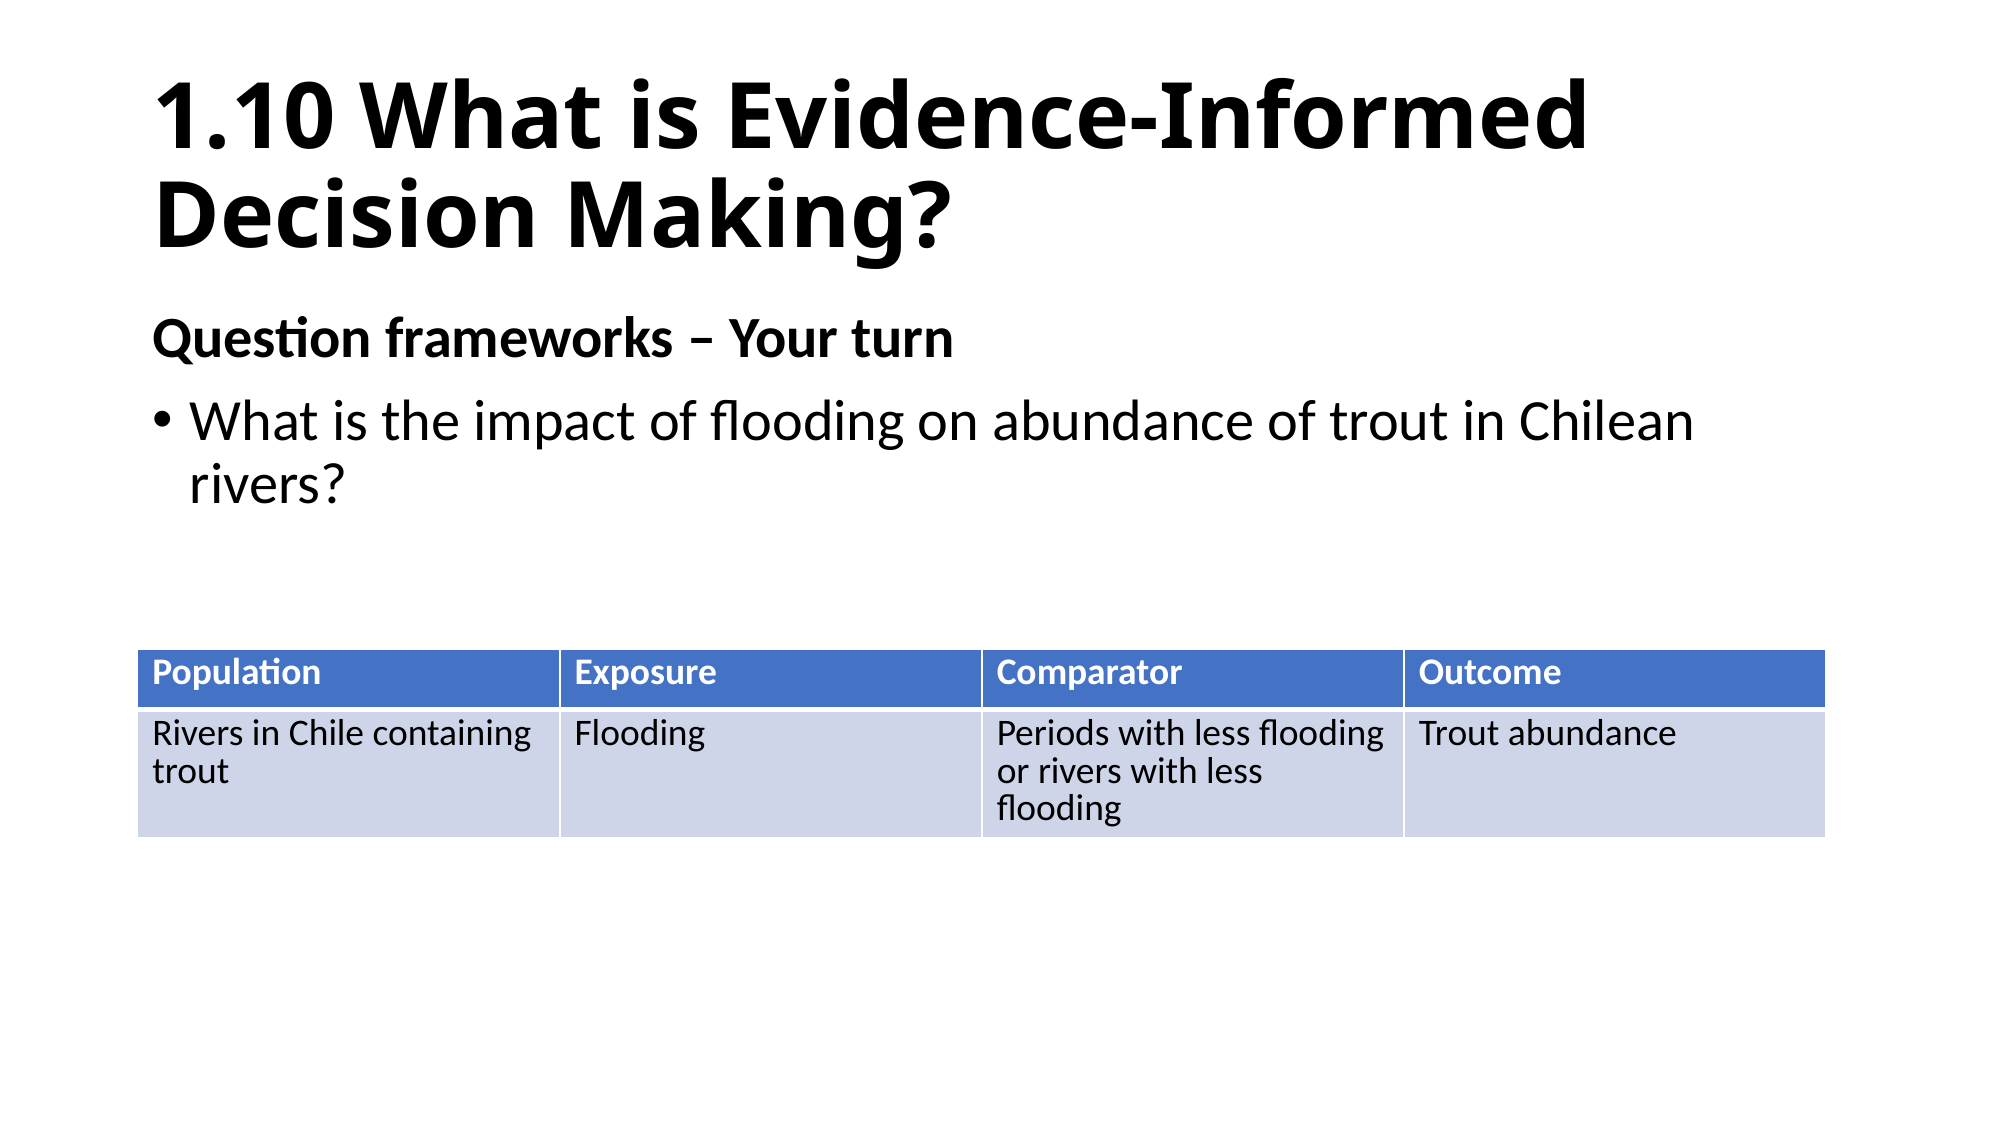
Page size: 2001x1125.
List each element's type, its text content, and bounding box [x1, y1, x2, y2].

table_header Exposure [561, 650, 981, 707]
list Question frameworks – Your turn What is the impact of flooding on abundance of trout in Chilean rivers? [137, 299, 1863, 574]
table_cell Rivers in Chile containing trout [138, 712, 559, 837]
table_header Population [138, 650, 559, 707]
table_header Outcome [1405, 650, 1825, 707]
table_cell Flooding [561, 712, 981, 837]
table_cell Periods with less flooding or rivers with less flooding [983, 712, 1403, 837]
table_cell Trout abundance [1405, 712, 1825, 837]
table_header Comparator [983, 650, 1403, 707]
title 1.10 What is Evidence-Informed Decision Making? [137, 59, 1863, 278]
